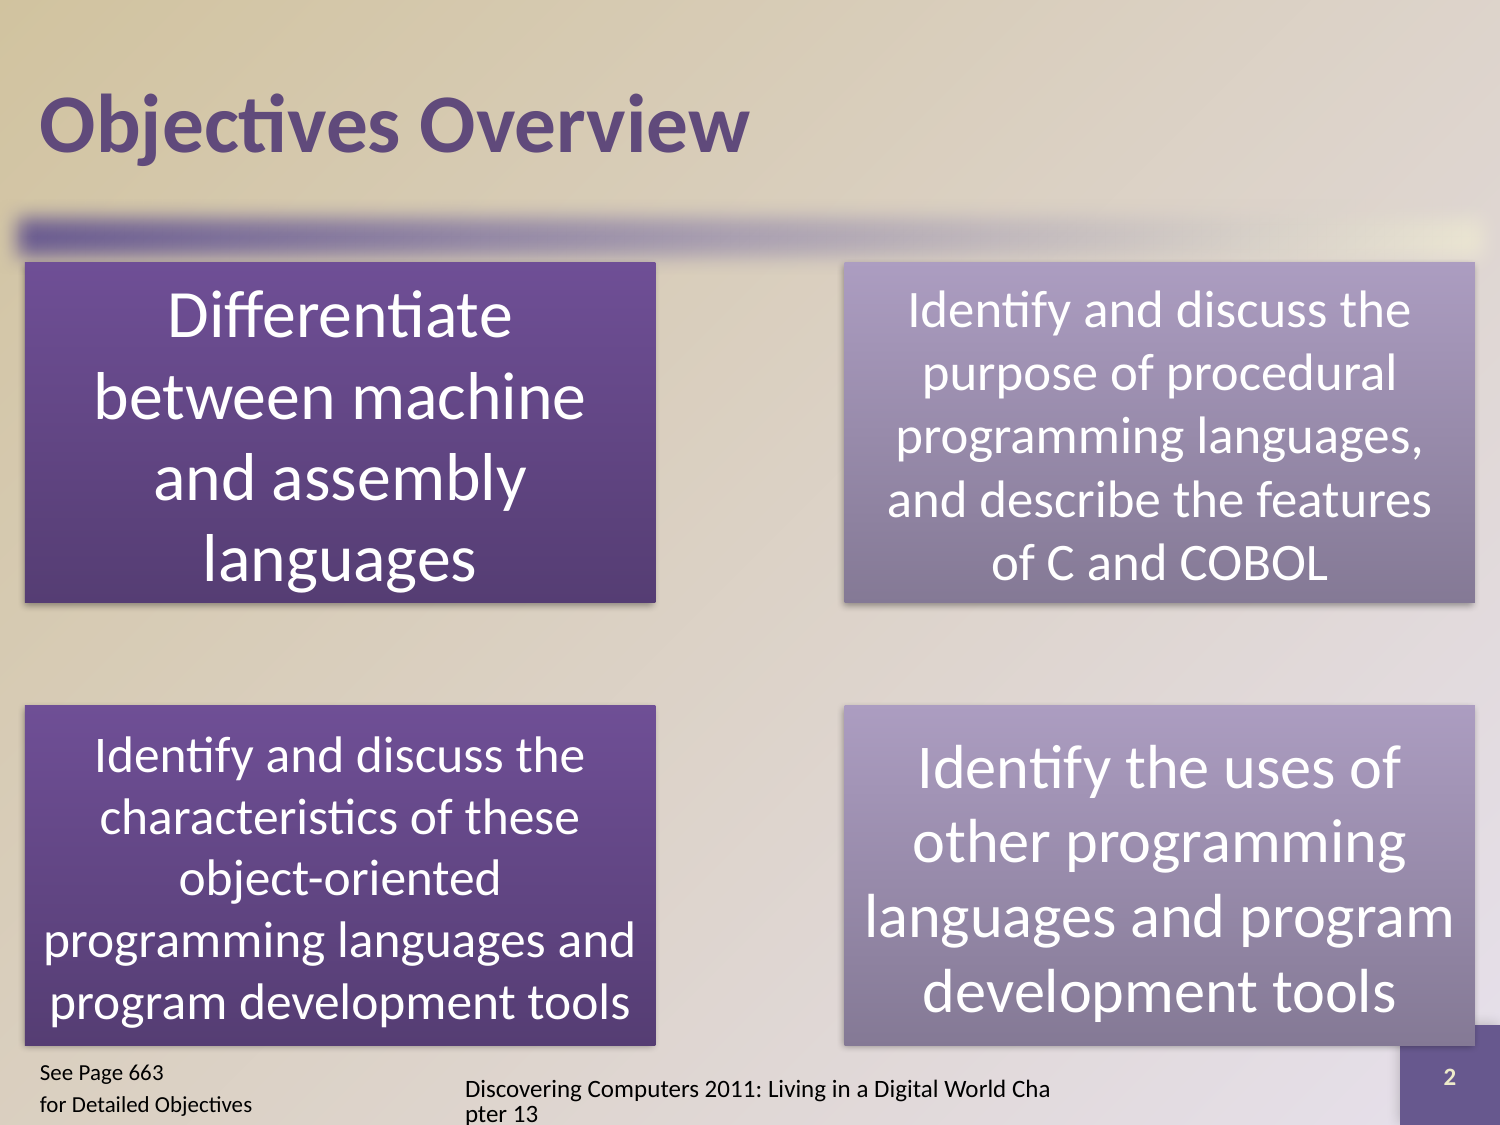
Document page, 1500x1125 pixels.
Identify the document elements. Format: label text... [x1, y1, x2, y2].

list See Page 663 for Detailed Objectives [24, 1050, 300, 1125]
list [24, 262, 1476, 1026]
title Objectives Overview [24, 24, 1475, 213]
slide_number 2 [1400, 1025, 1500, 1125]
footer Discovering Computers 2011: Living in a Digital World Chapter 13 [450, 1050, 1075, 1125]
